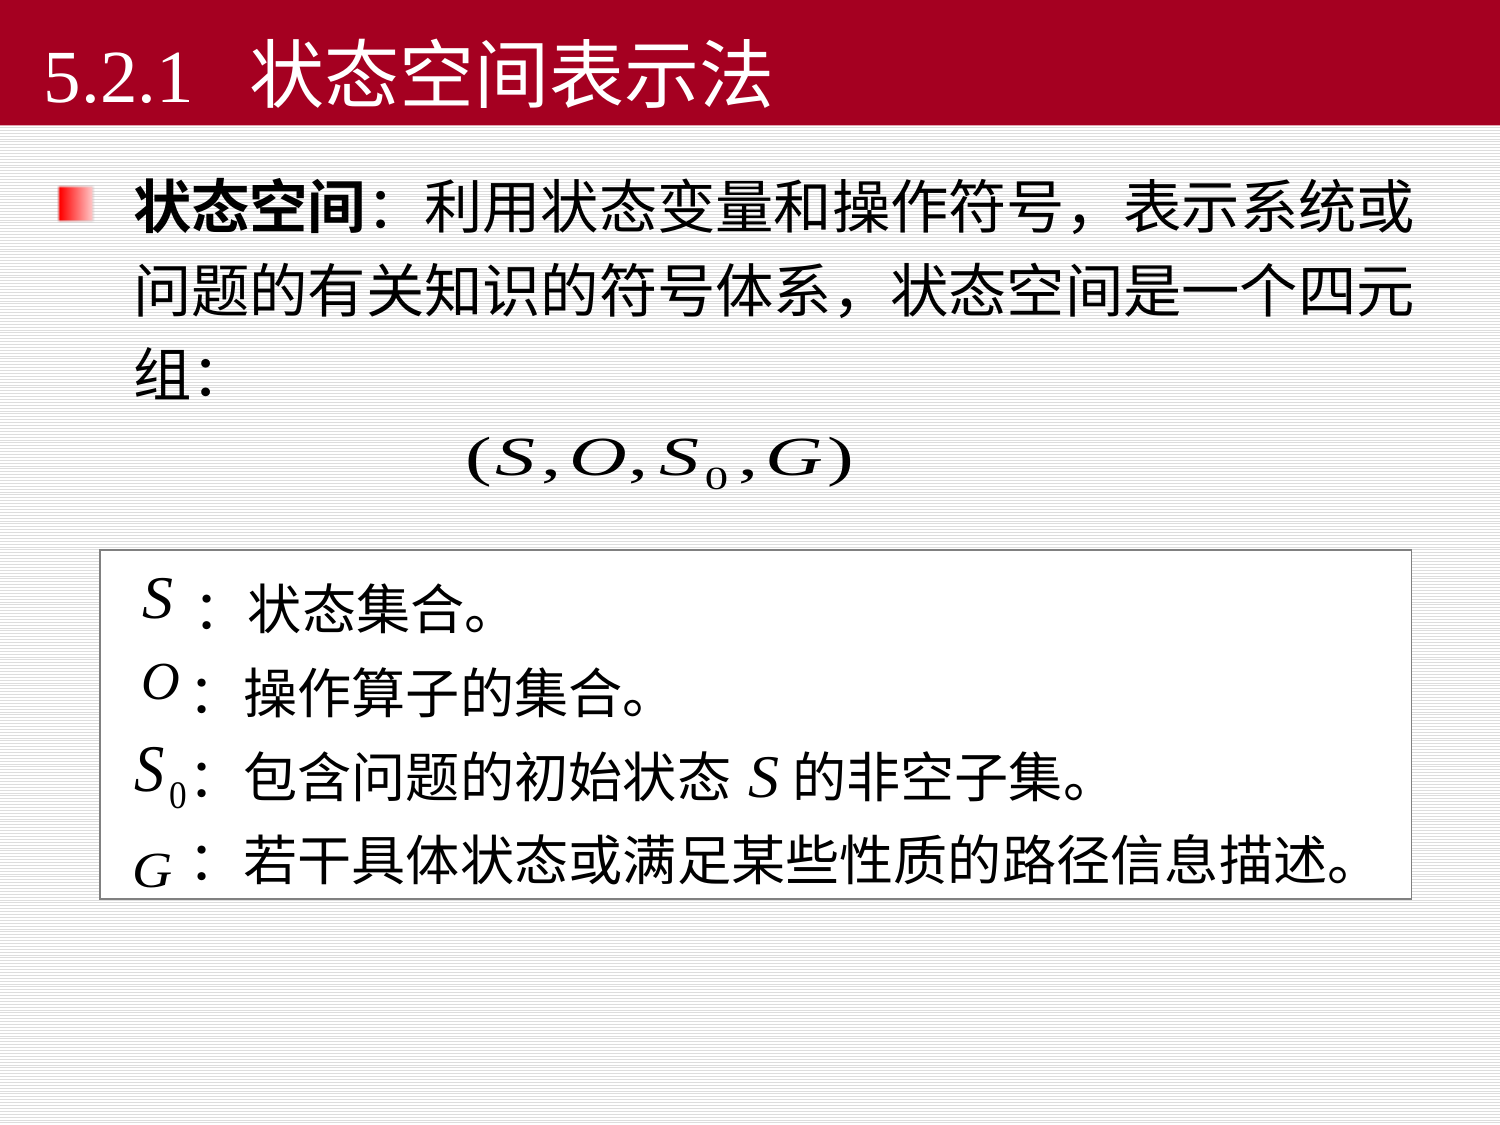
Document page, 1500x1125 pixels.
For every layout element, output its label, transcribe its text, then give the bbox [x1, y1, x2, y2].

picture [56, 184, 98, 226]
title 5.2.1 状态空间表示法 [0, 1, 1500, 126]
list 状态空间：利用状态变量和操作符号，表示系统或问题的有关知识的符号体系，状态空间是一个四元组： [40, 148, 1460, 1036]
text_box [99, 549, 1412, 906]
slide_number [1137, 1062, 1463, 1122]
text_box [454, 420, 869, 504]
